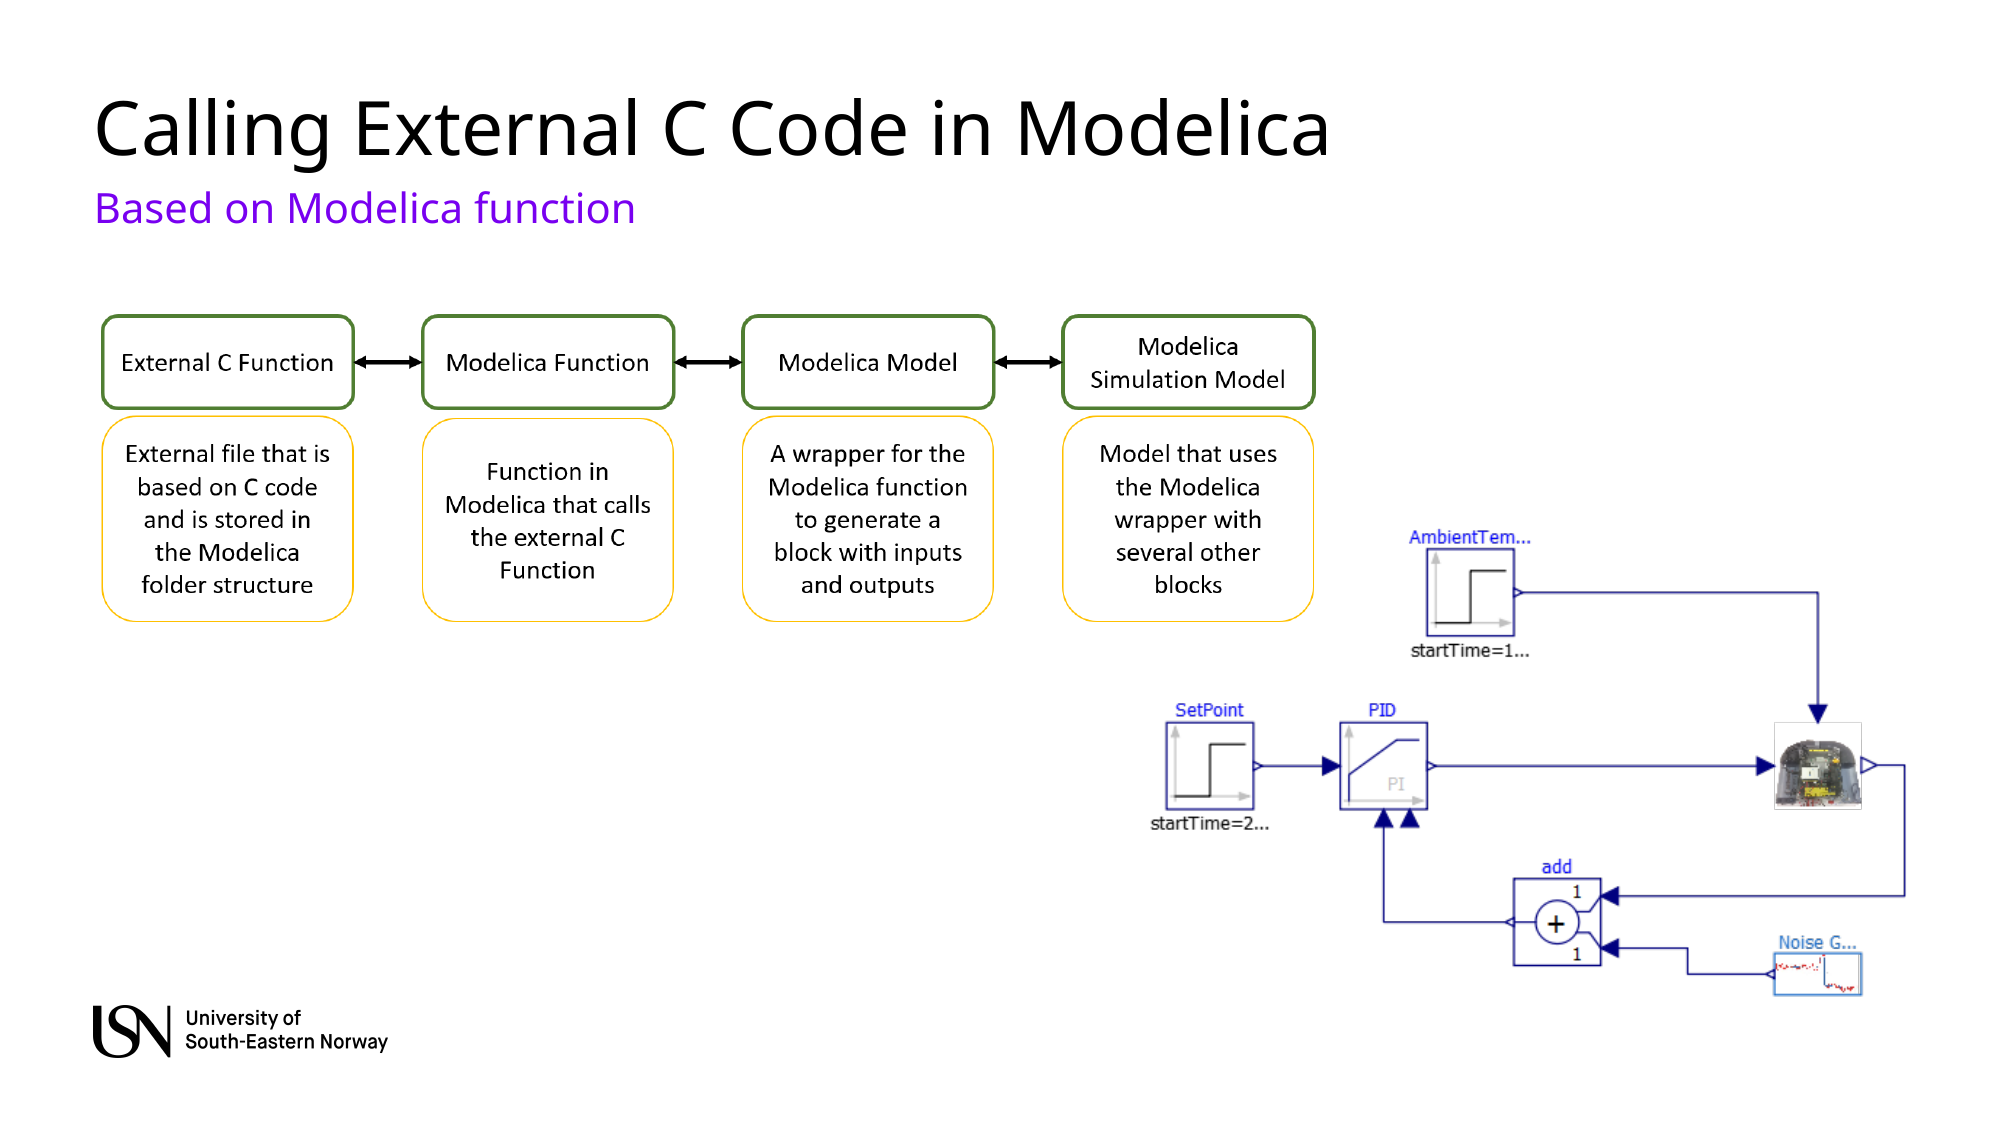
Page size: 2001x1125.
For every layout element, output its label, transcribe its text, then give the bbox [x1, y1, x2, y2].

picture [93, 304, 1907, 1042]
title Calling External C Code in Modelica [93, 83, 1595, 172]
picture [93, 1005, 388, 1058]
list Based on Modelica function [93, 179, 1595, 230]
